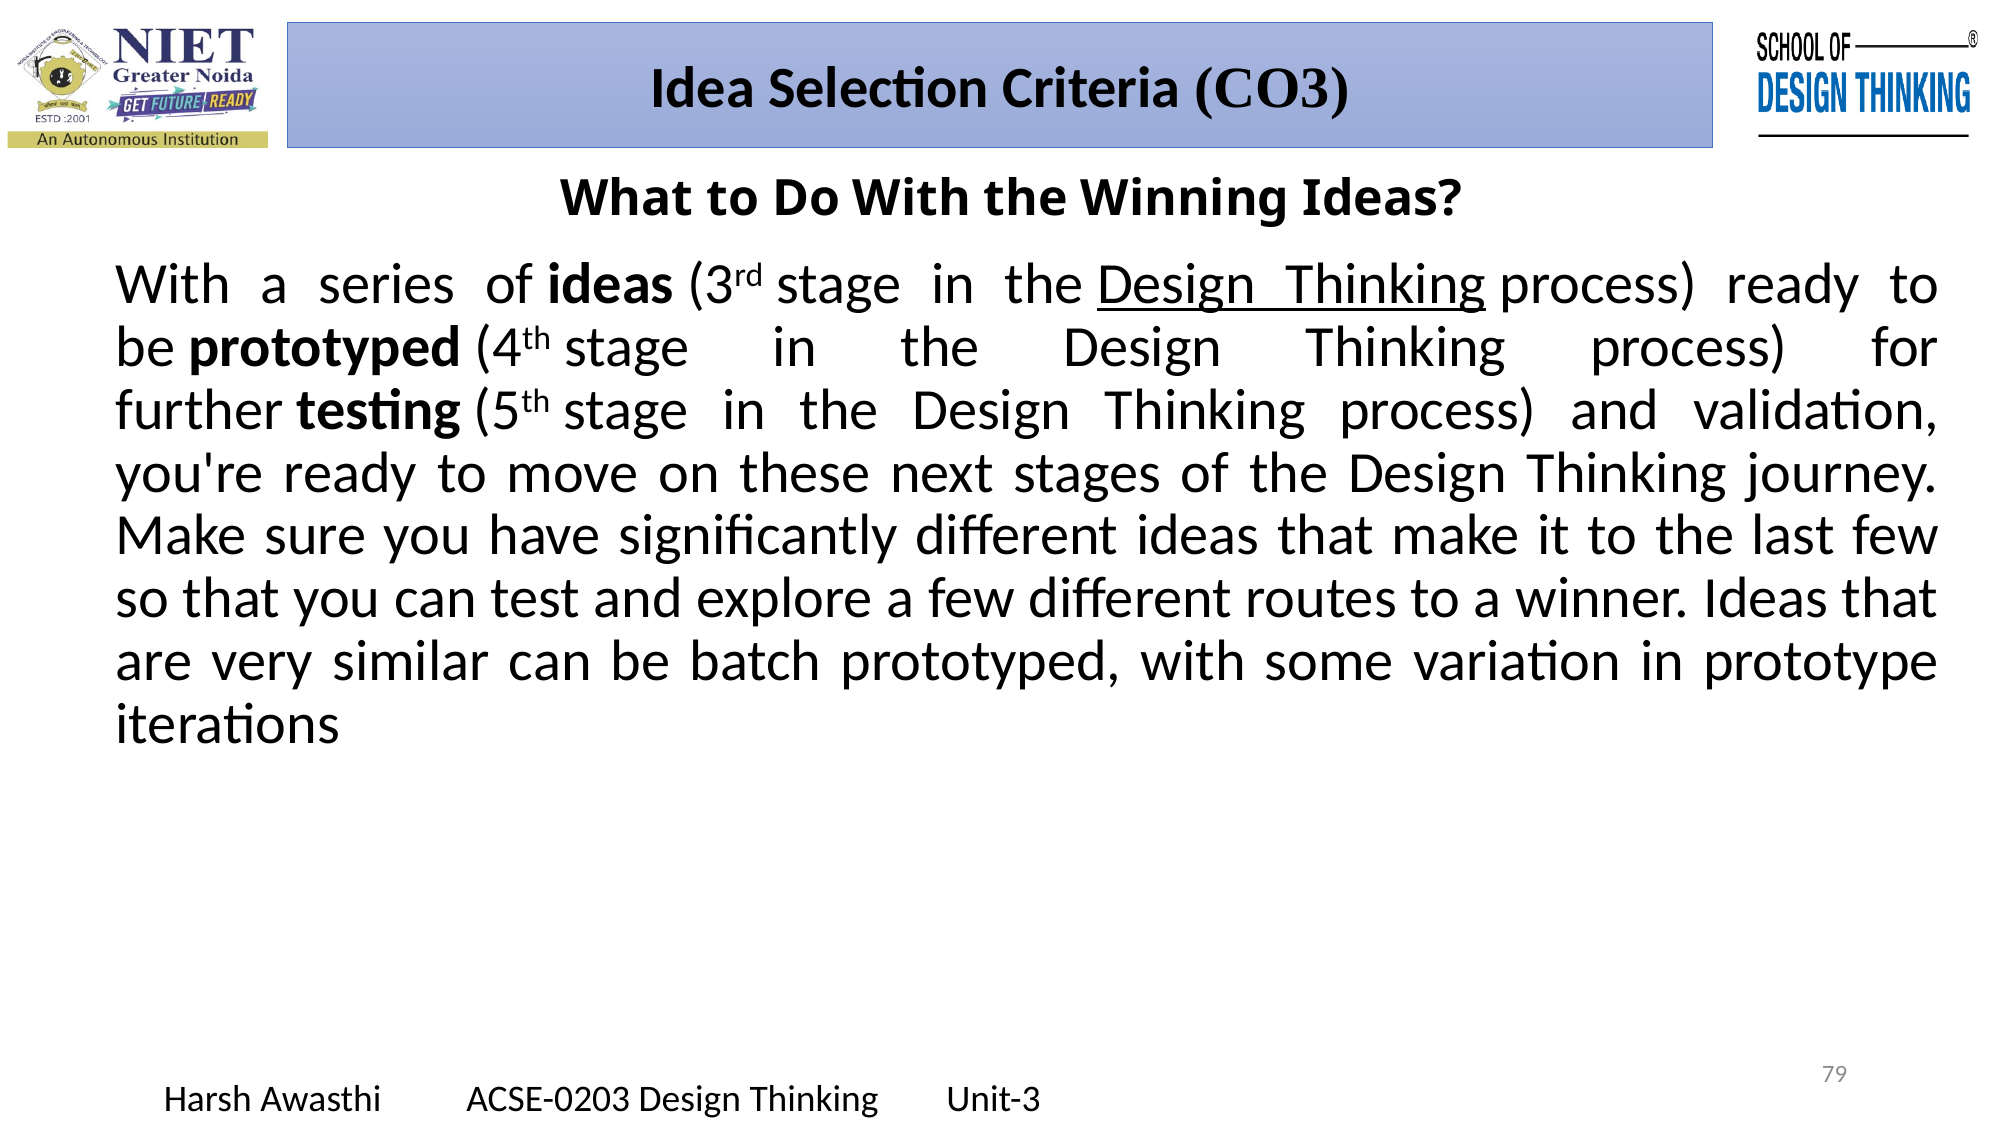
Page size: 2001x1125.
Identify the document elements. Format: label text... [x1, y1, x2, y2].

footer Harsh Awasthi ACSE-0203 Design Thinking Unit-3 [149, 1066, 1755, 1125]
list With a series of ideas (3rd stage in the Design Thinking process) ready to be prototyped (4th stage in the Design Thinking process) for further testing (5th stage in the Design Thinking process) and validation, you're ready to move on these next stages of the Design Thinking journey. Make sure you have significantly different ideas that make it to the last few so that you can test and explore a few different routes to a winner. Ideas that are very similar can be batch prototyped, with some variation in prototype iterations [100, 245, 1955, 1011]
slide_number 79 [1412, 1042, 1863, 1103]
title What to Do With the Winning Ideas? [447, 176, 1576, 245]
text_box Idea Selection Criteria (CO3) [287, 22, 1713, 148]
picture [7, 22, 268, 148]
picture [1757, 30, 1978, 137]
